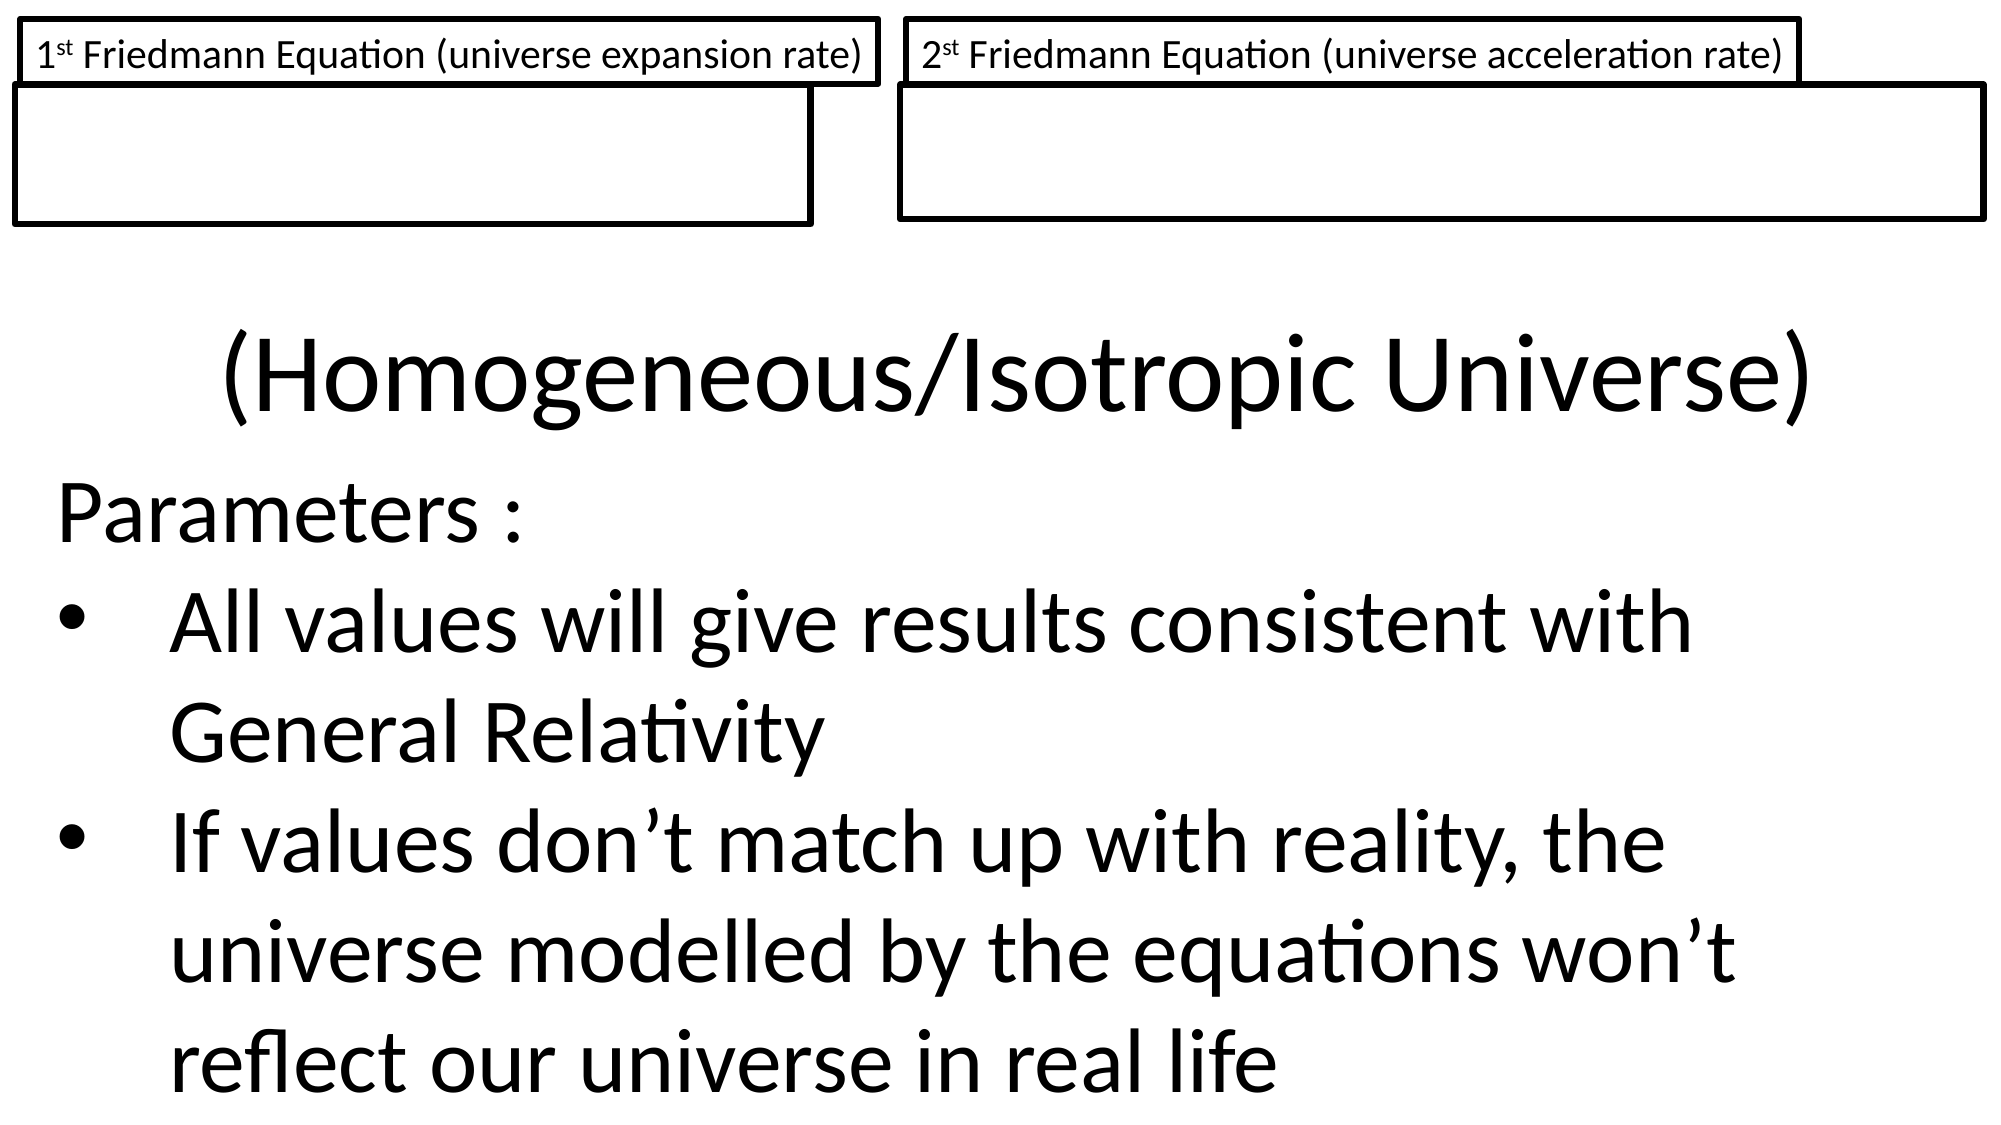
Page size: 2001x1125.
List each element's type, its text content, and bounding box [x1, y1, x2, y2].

text_box (Homogeneous/Isotropic Universe) [185, 291, 1850, 442]
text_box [900, 18, 1984, 292]
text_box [14, 18, 884, 297]
